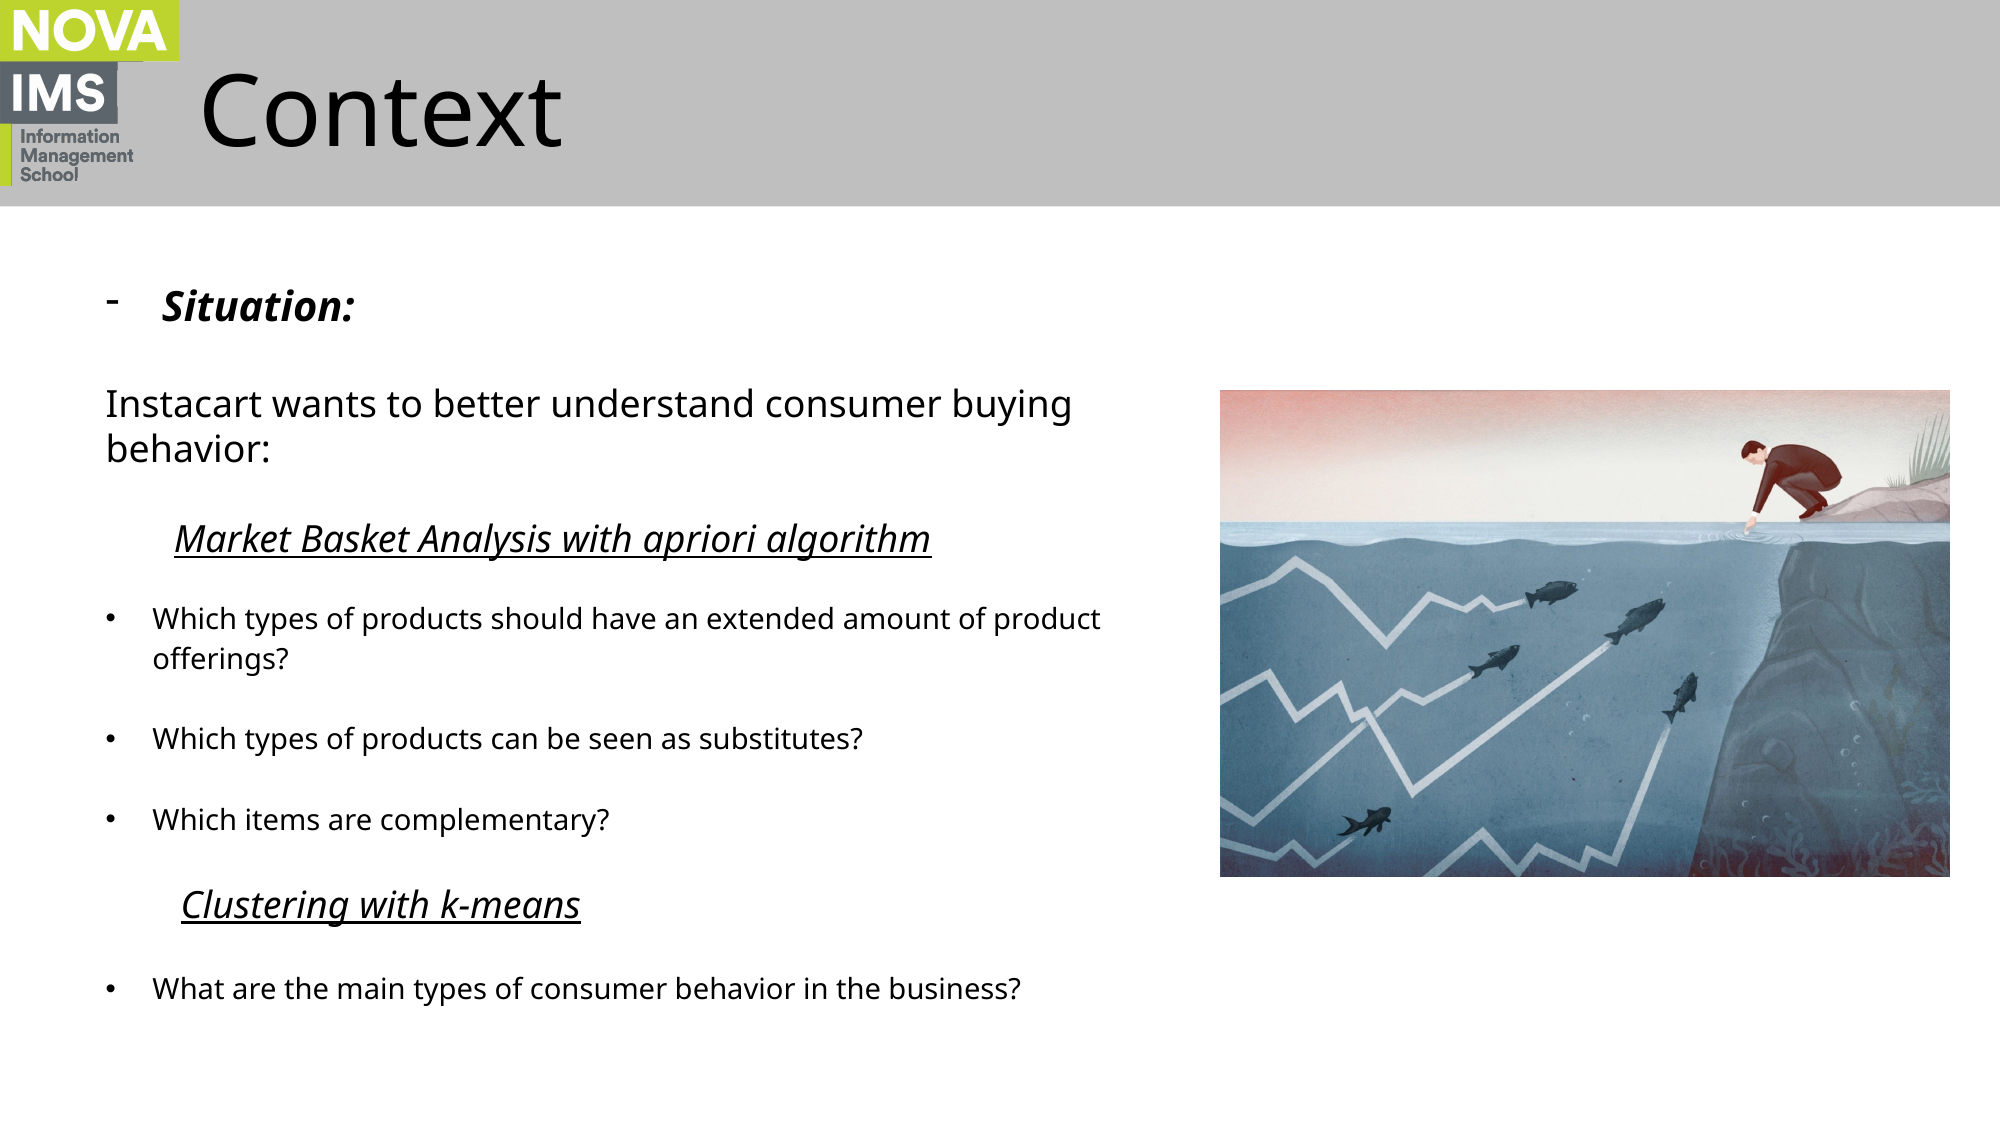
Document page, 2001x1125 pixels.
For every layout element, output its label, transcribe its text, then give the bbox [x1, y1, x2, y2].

text_box Situation: Instacart wants to better understand consumer buying behavior: Market Basket Analysis with apriori algorithm Which types of products should have an extended amount of product offerings? Which types of products can be seen as substitutes? Which items are complementary? Clustering with k-means What are the main types of consumer behavior in the business? [90, 272, 1124, 1059]
title Context [183, 20, 1922, 207]
picture [0, 0, 179, 186]
picture [1220, 390, 1950, 877]
text_box [0, 0, 2000, 207]
